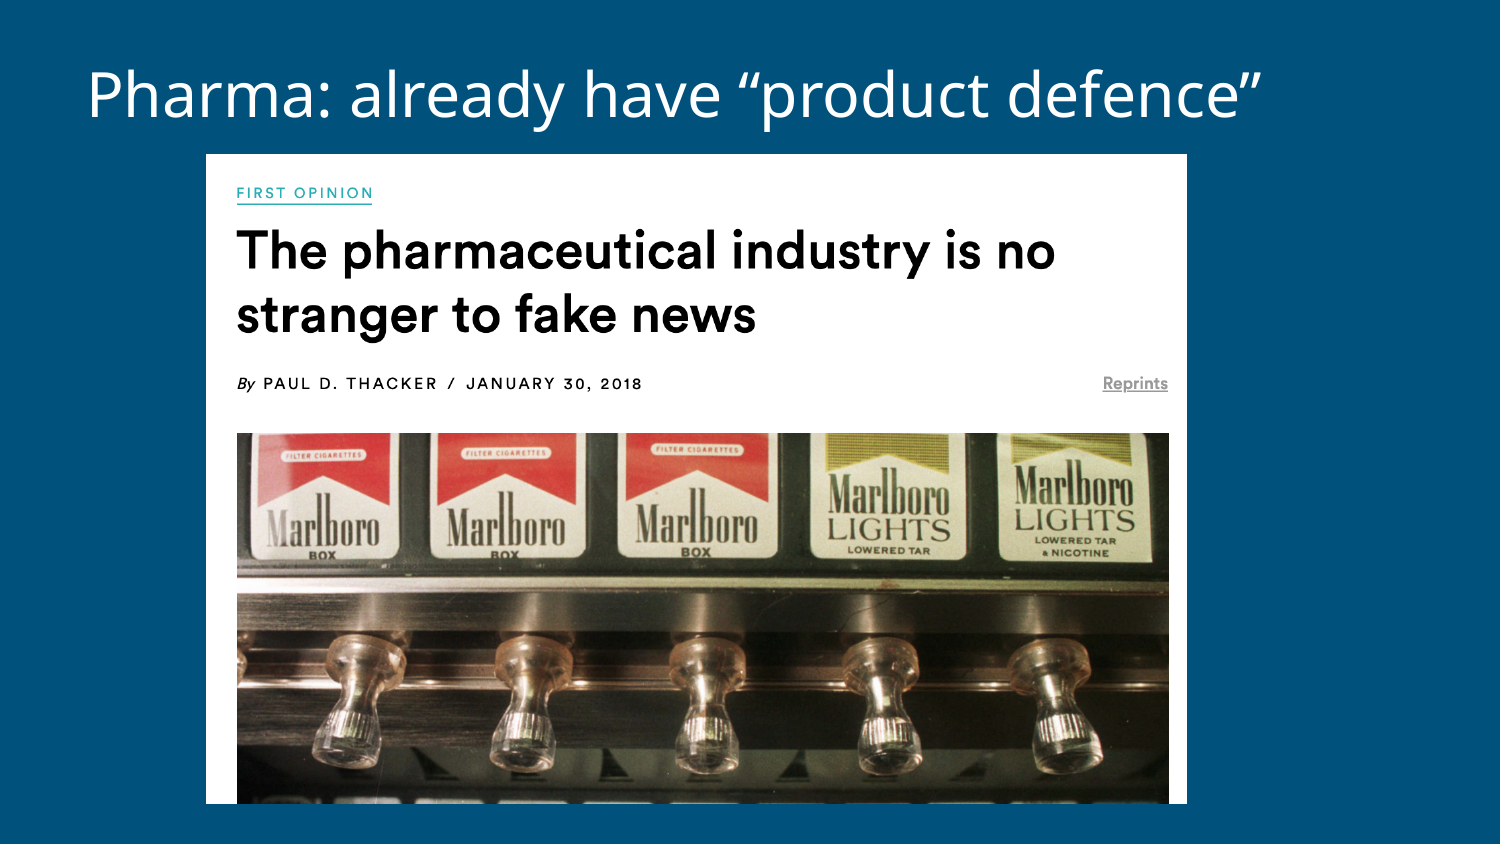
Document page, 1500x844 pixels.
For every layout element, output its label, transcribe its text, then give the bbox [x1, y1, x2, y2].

picture [207, 155, 1186, 803]
title Pharma: already have “product defence” [70, 32, 1445, 146]
